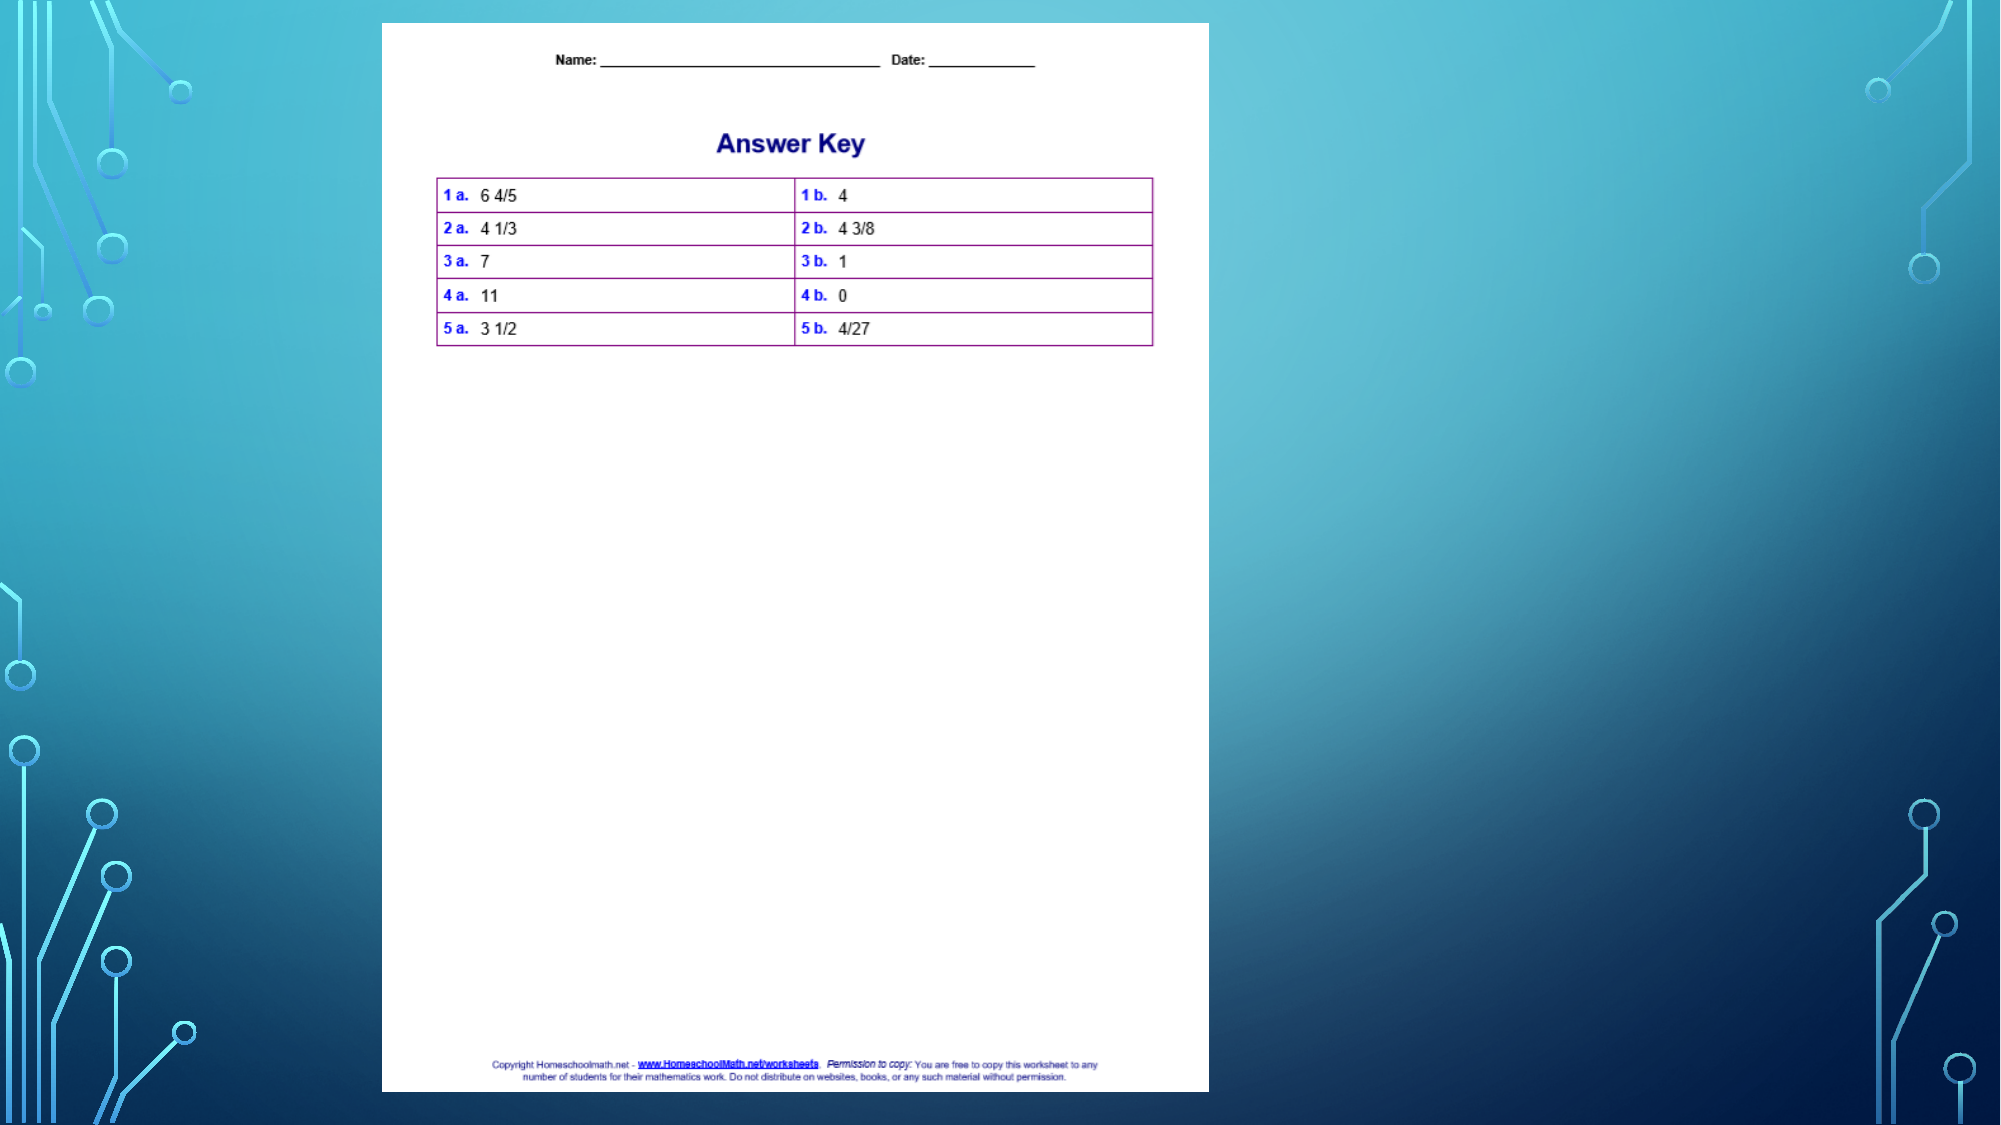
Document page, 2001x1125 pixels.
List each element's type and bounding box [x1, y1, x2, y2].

picture [381, 23, 1209, 1092]
